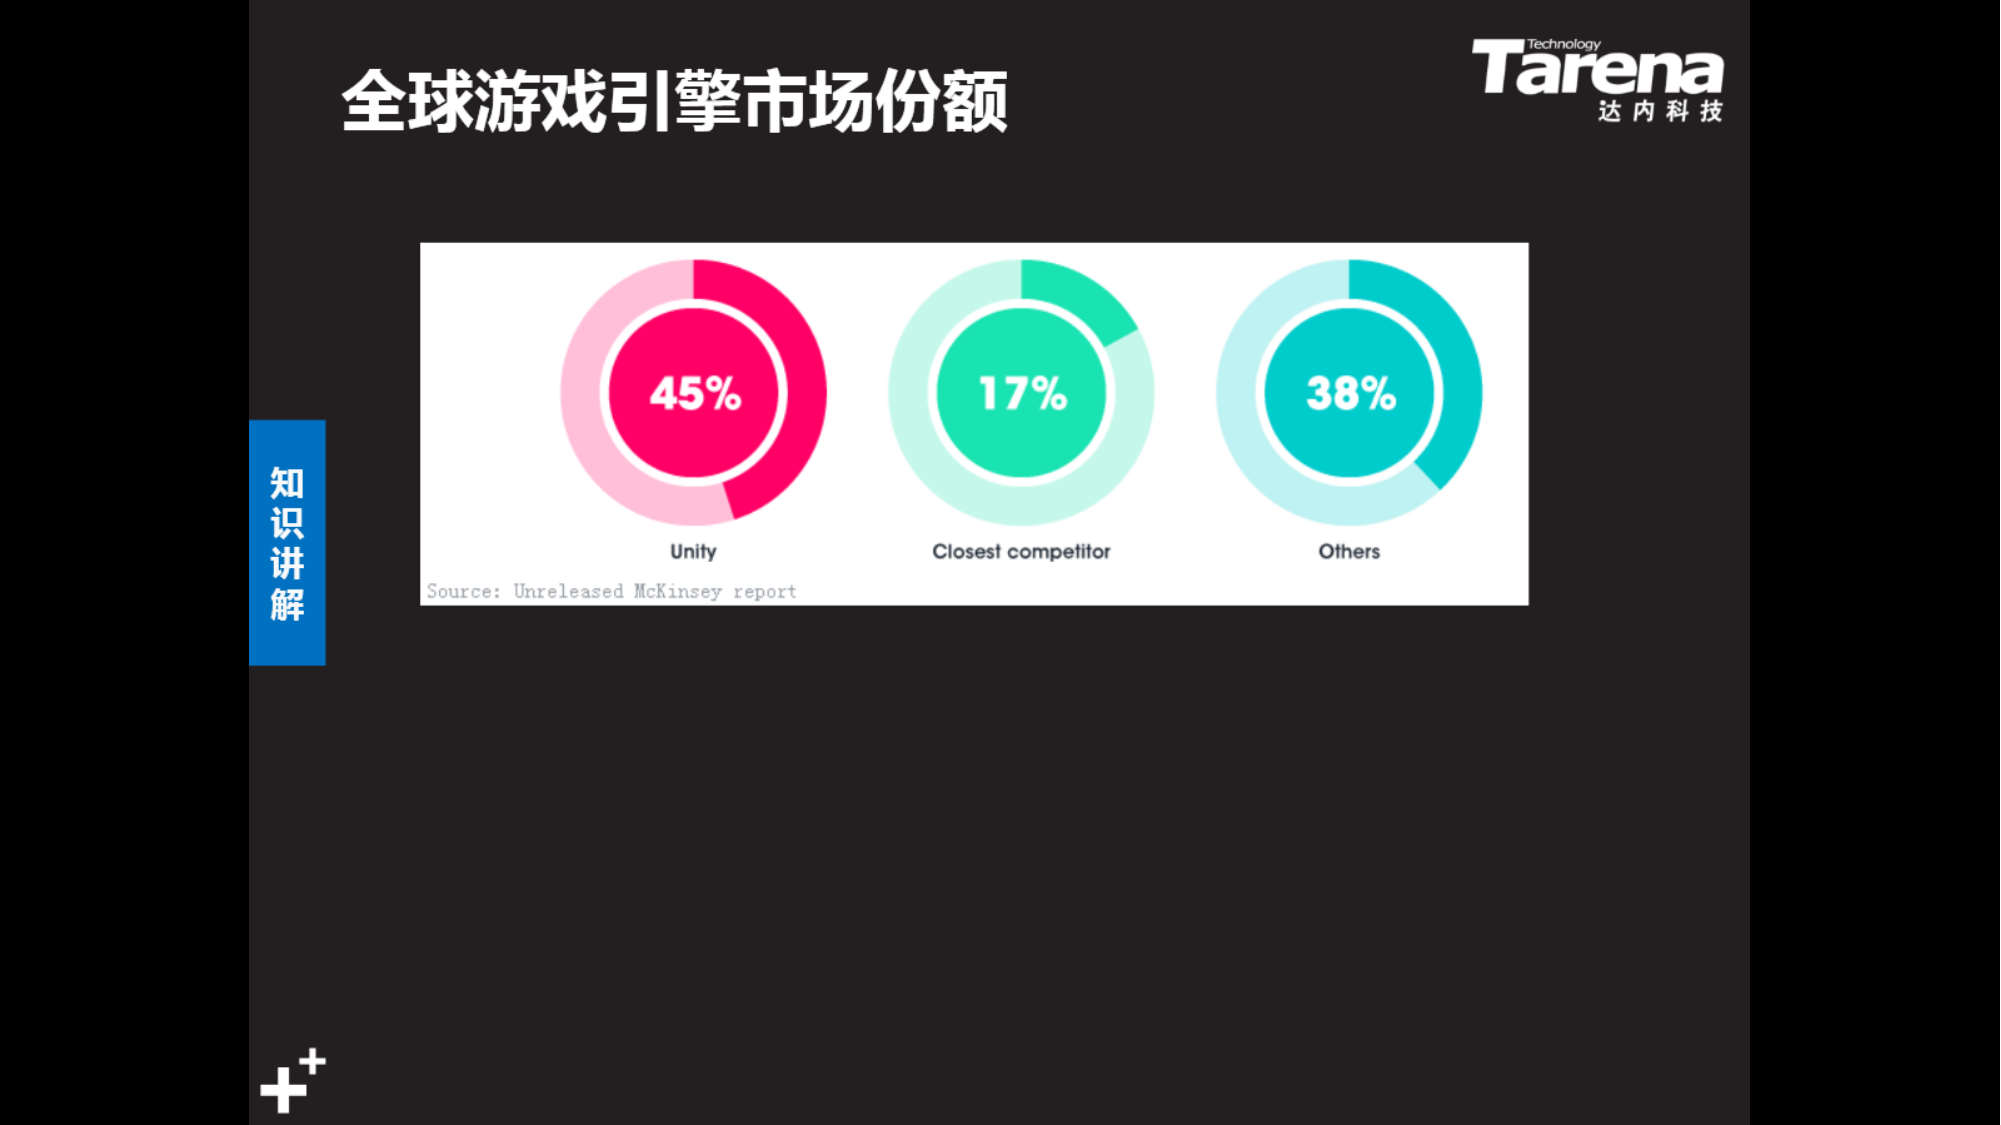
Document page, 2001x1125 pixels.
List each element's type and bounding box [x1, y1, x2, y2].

picture [249, 0, 1750, 1125]
